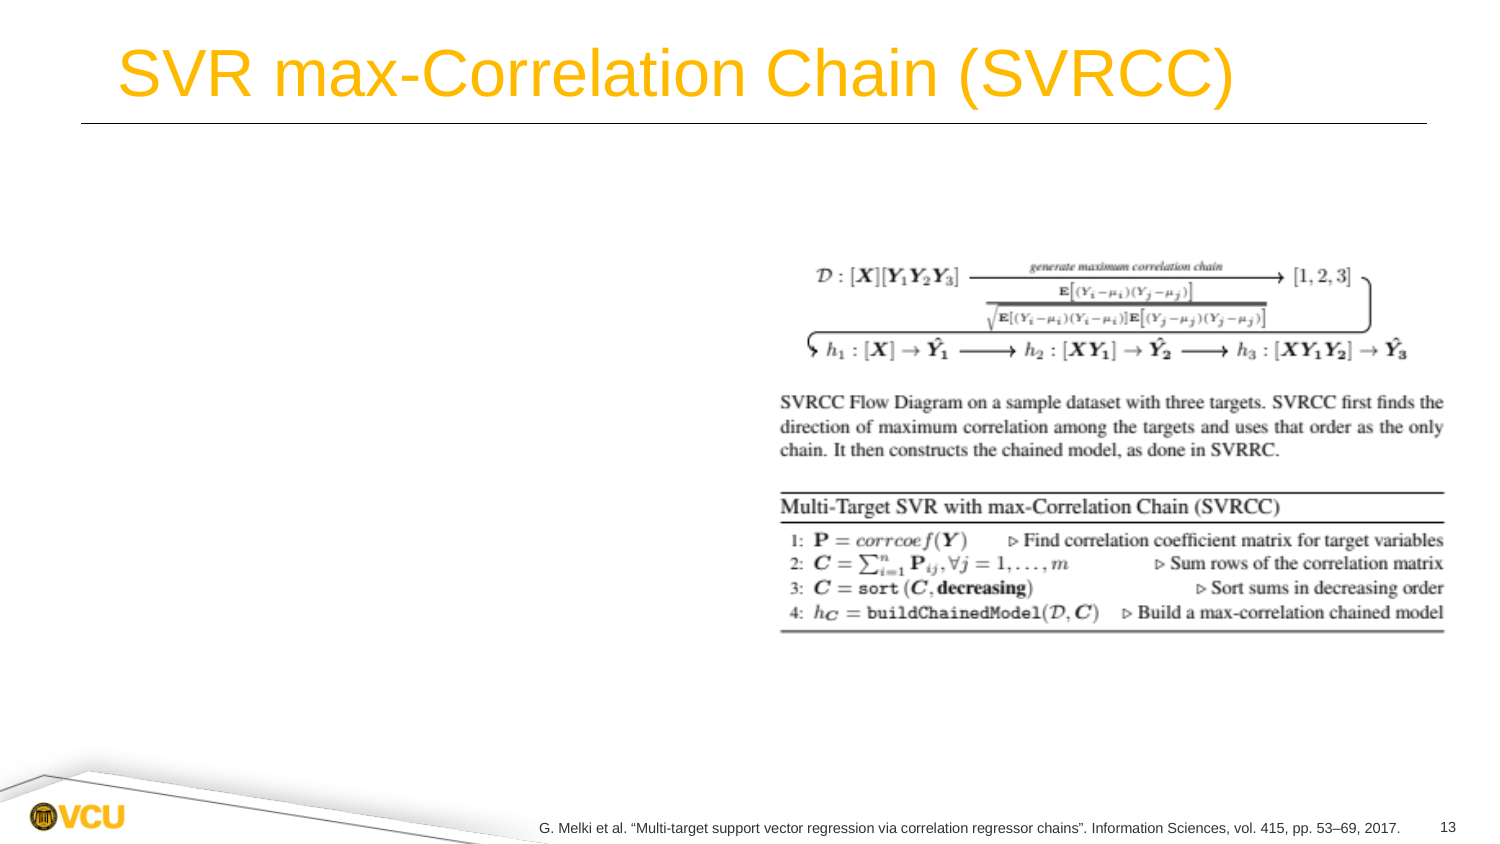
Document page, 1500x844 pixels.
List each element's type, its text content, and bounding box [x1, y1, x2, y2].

picture [754, 151, 1472, 739]
title SVR max-Correlation Chain (SVRCC) [103, 31, 1397, 137]
slide_number 13 [1400, 813, 1472, 841]
footer G. Melki et al. “Multi-target support vector regression via correlation regressor chains”. Information Sciences, vol. 415, pp. 53–69, 2017. [524, 813, 1436, 844]
